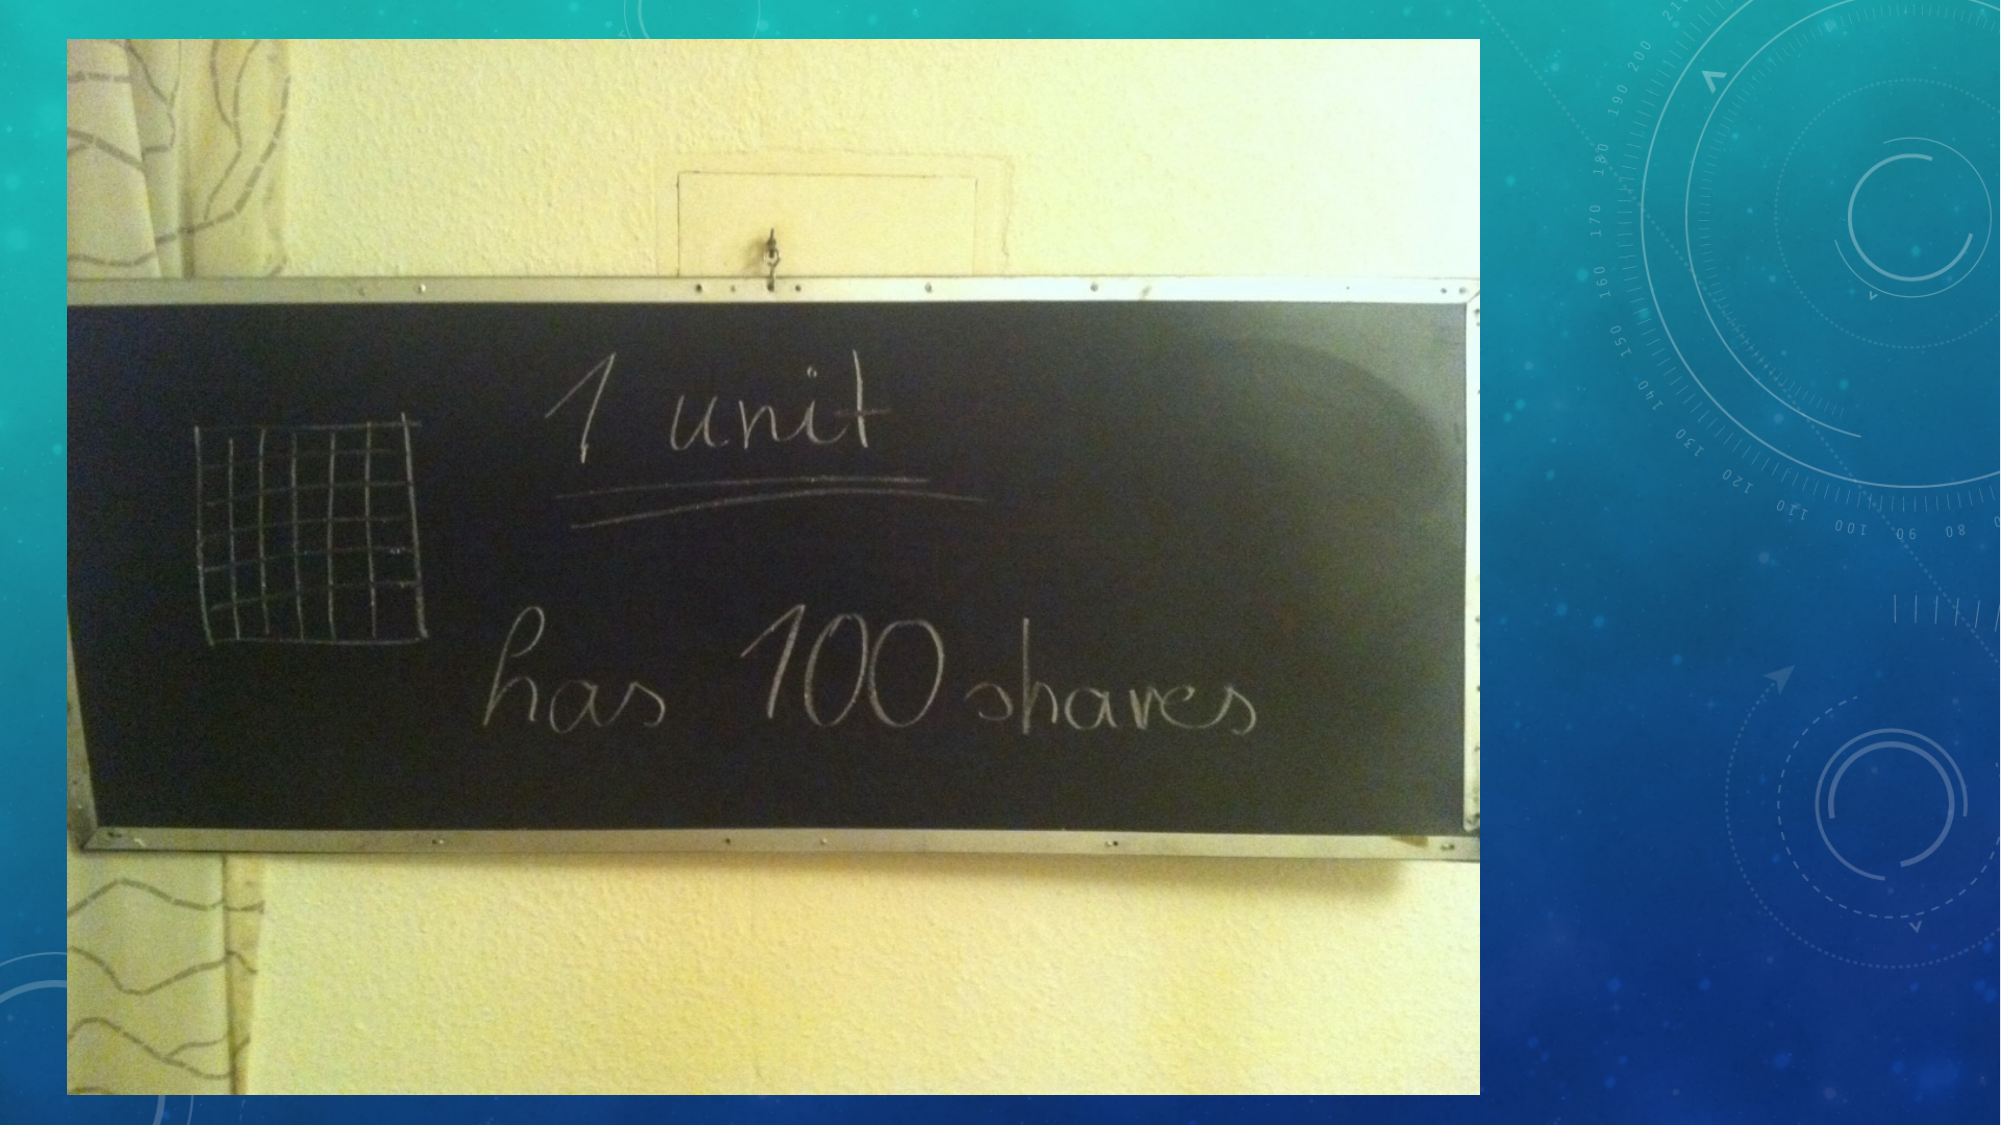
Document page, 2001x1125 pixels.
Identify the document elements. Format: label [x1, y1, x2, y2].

picture [0, 0, 2001, 1125]
list [67, 39, 1481, 1095]
